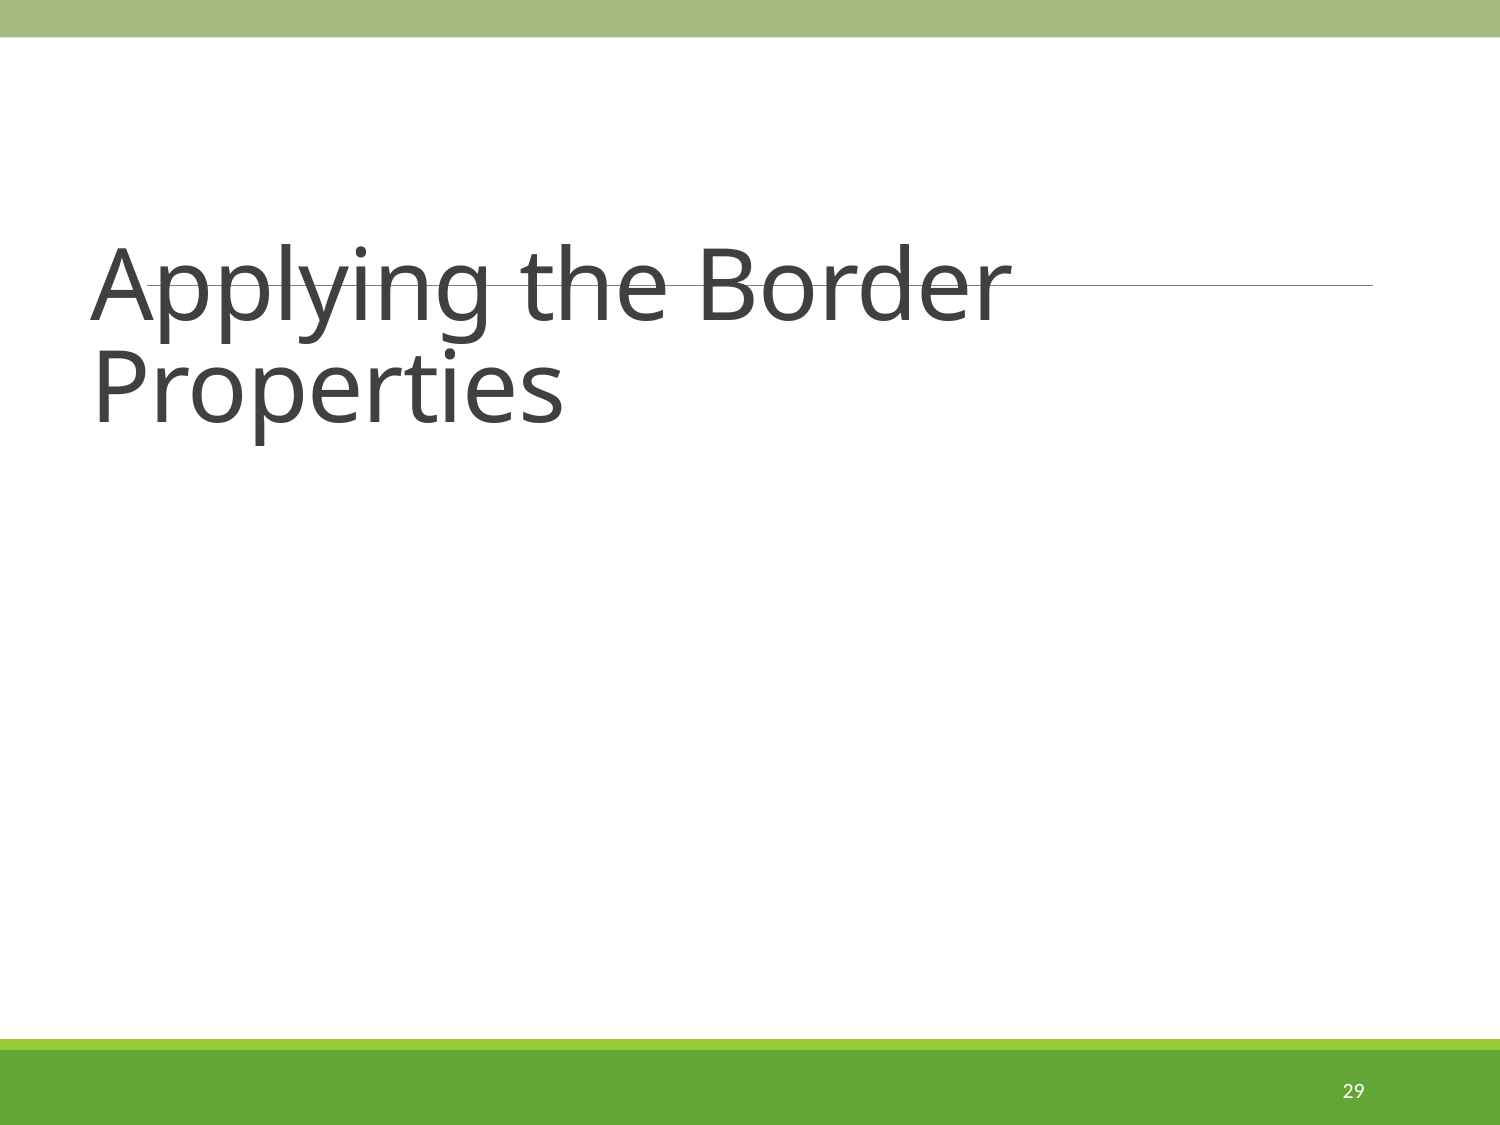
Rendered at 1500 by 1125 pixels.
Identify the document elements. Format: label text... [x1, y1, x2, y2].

slide_number 29 [1218, 1059, 1380, 1120]
title Applying the Border Properties [75, 262, 1425, 450]
